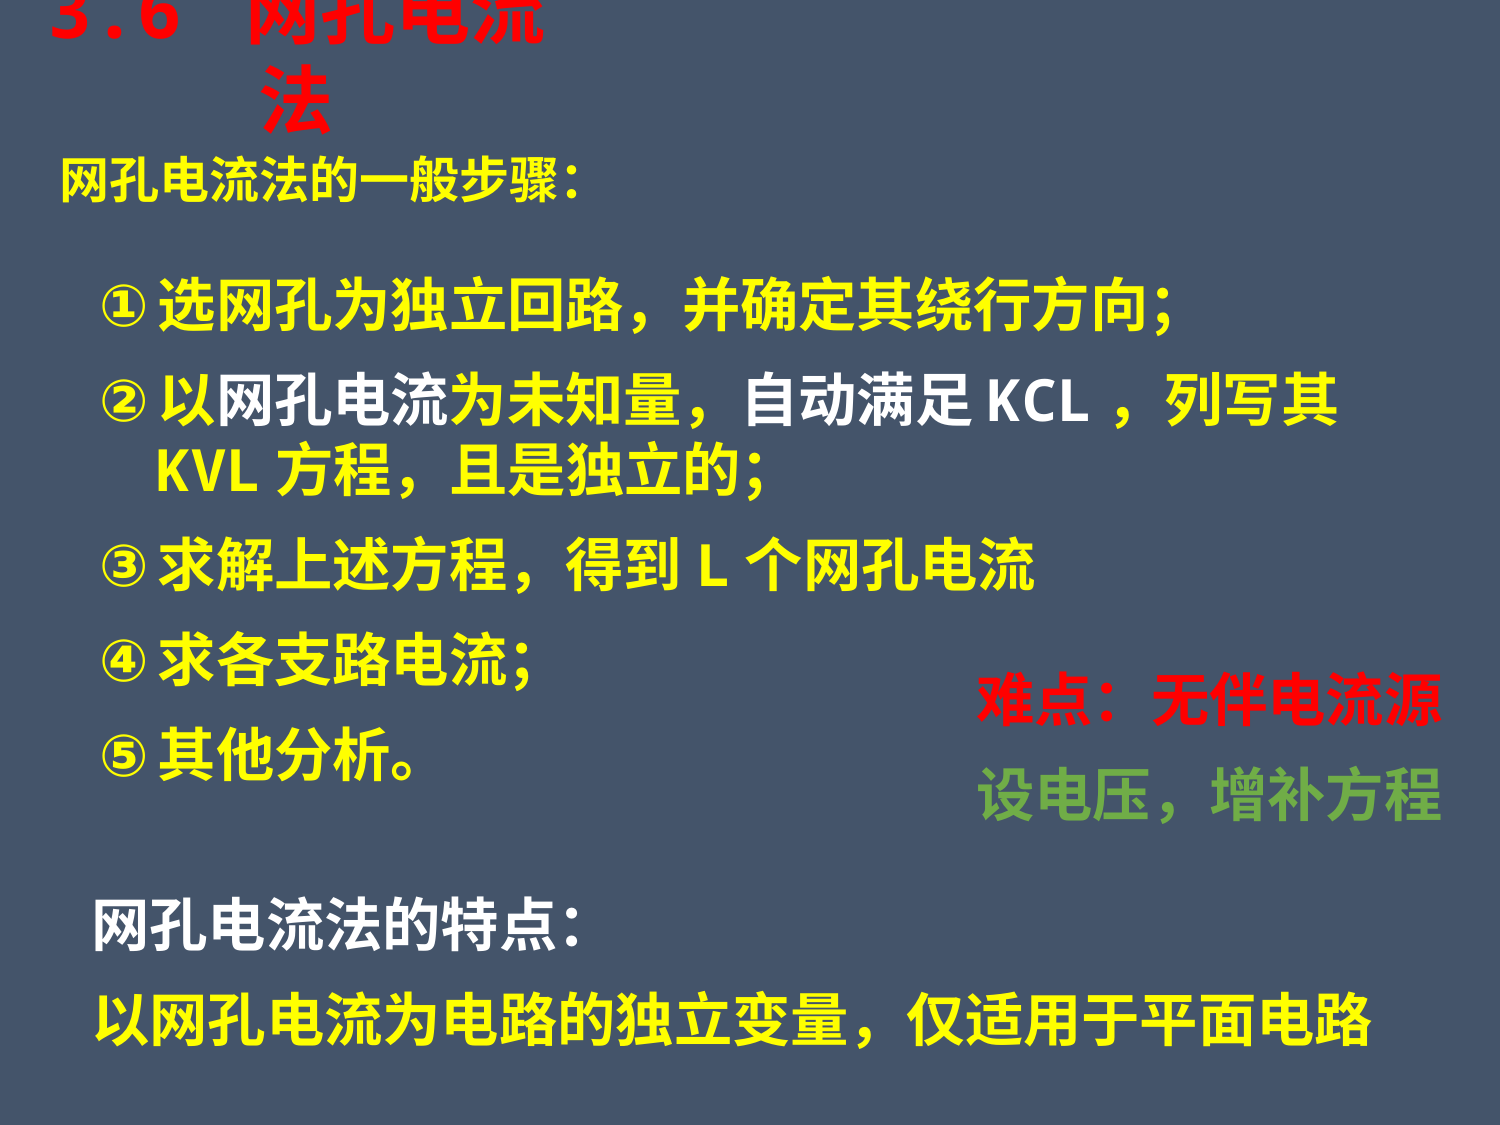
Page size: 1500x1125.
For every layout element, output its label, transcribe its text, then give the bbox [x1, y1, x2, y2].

text_box 网孔电流法的一般步骤： [44, 141, 625, 216]
text_box 难点：无伴电流源 设电压，增补方程 [961, 656, 1487, 836]
text_box 选网孔为独立回路，并确定其绕行方向； 以网孔电流为未知量，自动满足KCL，列写其KVL方程，且是独立的； 求解上述方程，得到L个网孔电流 求各支路电流； 其他分析。 [84, 261, 1432, 796]
text_box 3.6 网孔电流法 [0, 0, 593, 151]
text_box 网孔电流法的特点： 以网孔电流为电路的独立变量，仅适用于平面电路 [76, 880, 1424, 1061]
